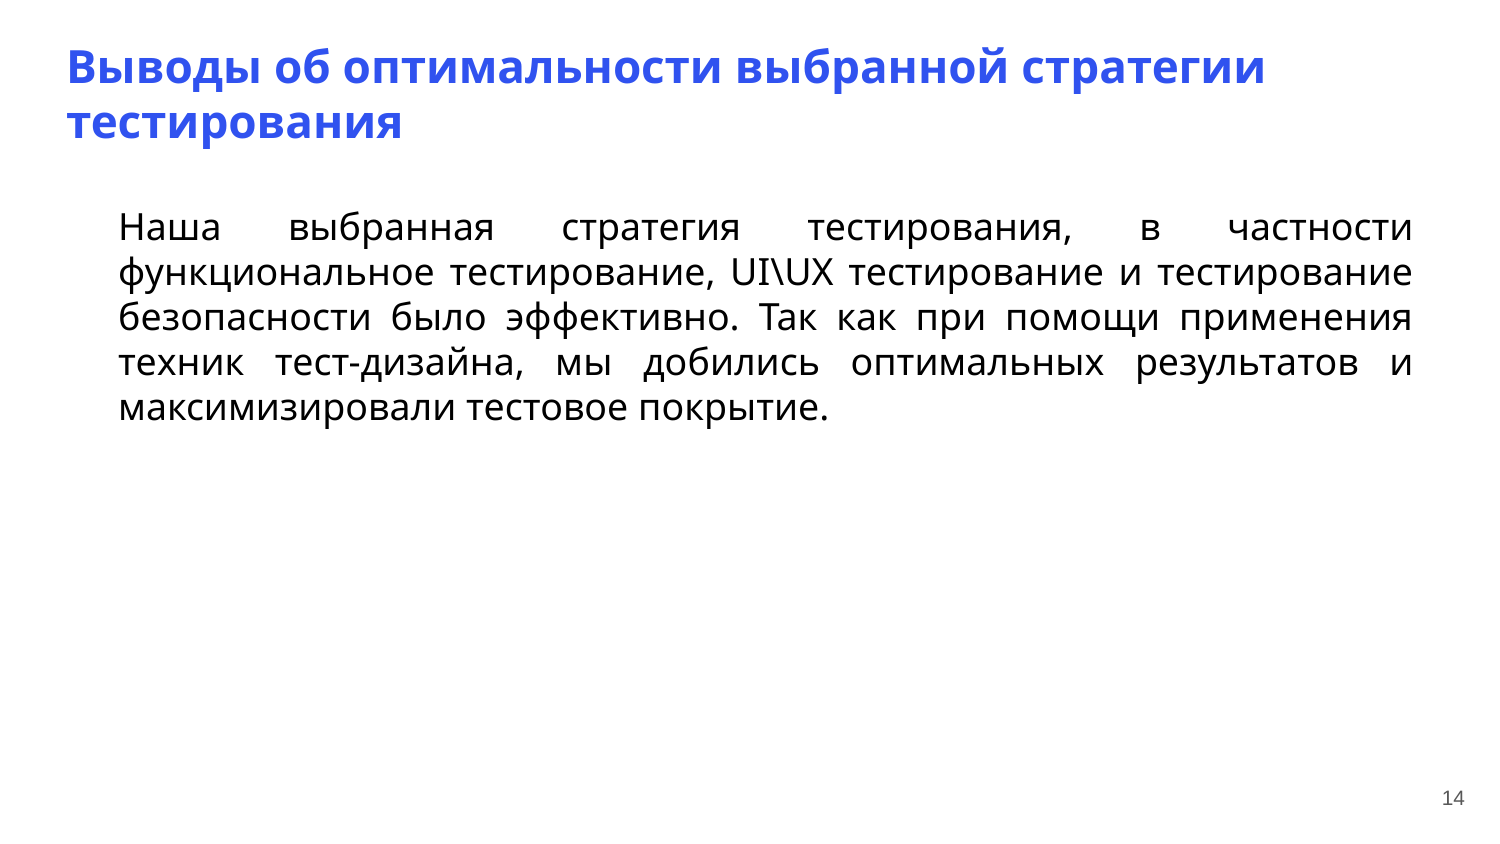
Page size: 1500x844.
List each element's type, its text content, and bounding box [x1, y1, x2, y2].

title Выводы об оптимальности выбранной стратегии тестирования [51, 23, 1449, 117]
slide_number 14 [1424, 771, 1480, 824]
text_box Наша выбранная стратегия тестирования, в частности функциональное тестирование, UI\UX тестирование и тестирование безопасности было эффективно. Так как при помощи применения техник тест-дизайна, мы добились оптимальных результатов и максимизировали тестовое покрытие. [103, 195, 1430, 436]
